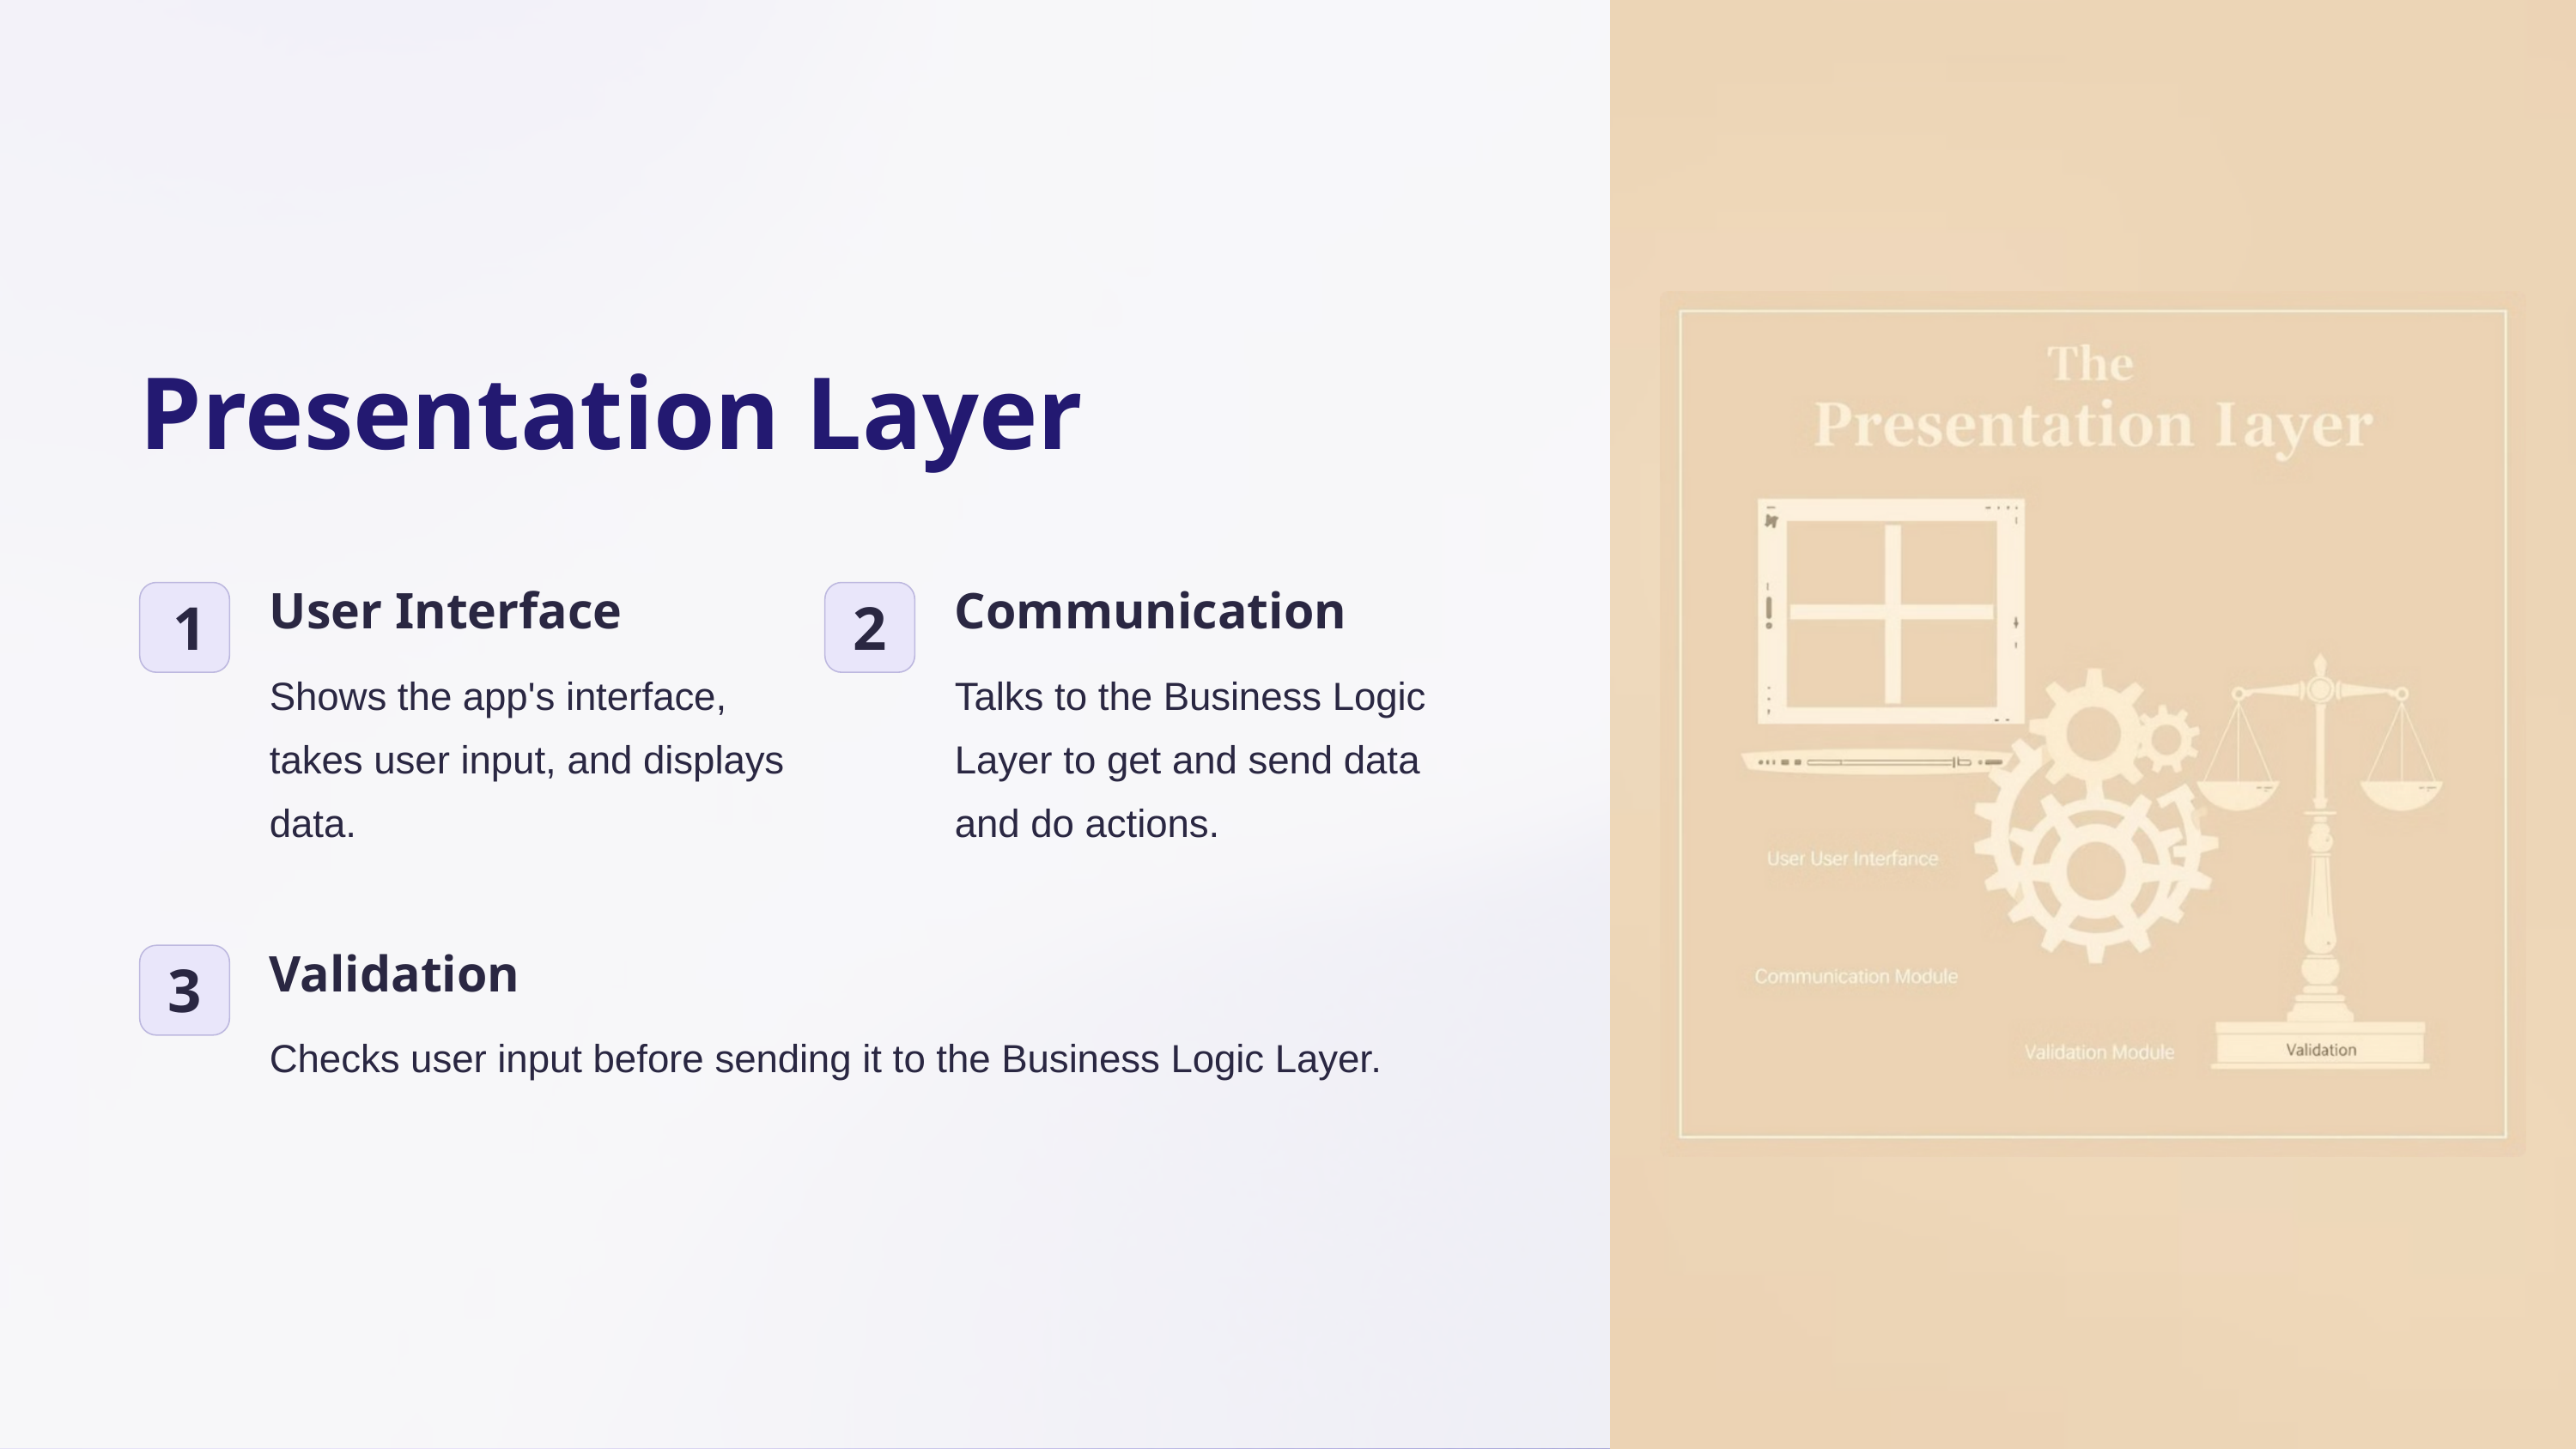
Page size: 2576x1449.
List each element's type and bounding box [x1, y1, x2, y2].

text_box [138, 581, 231, 674]
text_box [0, 0, 2576, 1449]
text_box [138, 944, 231, 1036]
text_box [823, 581, 916, 674]
